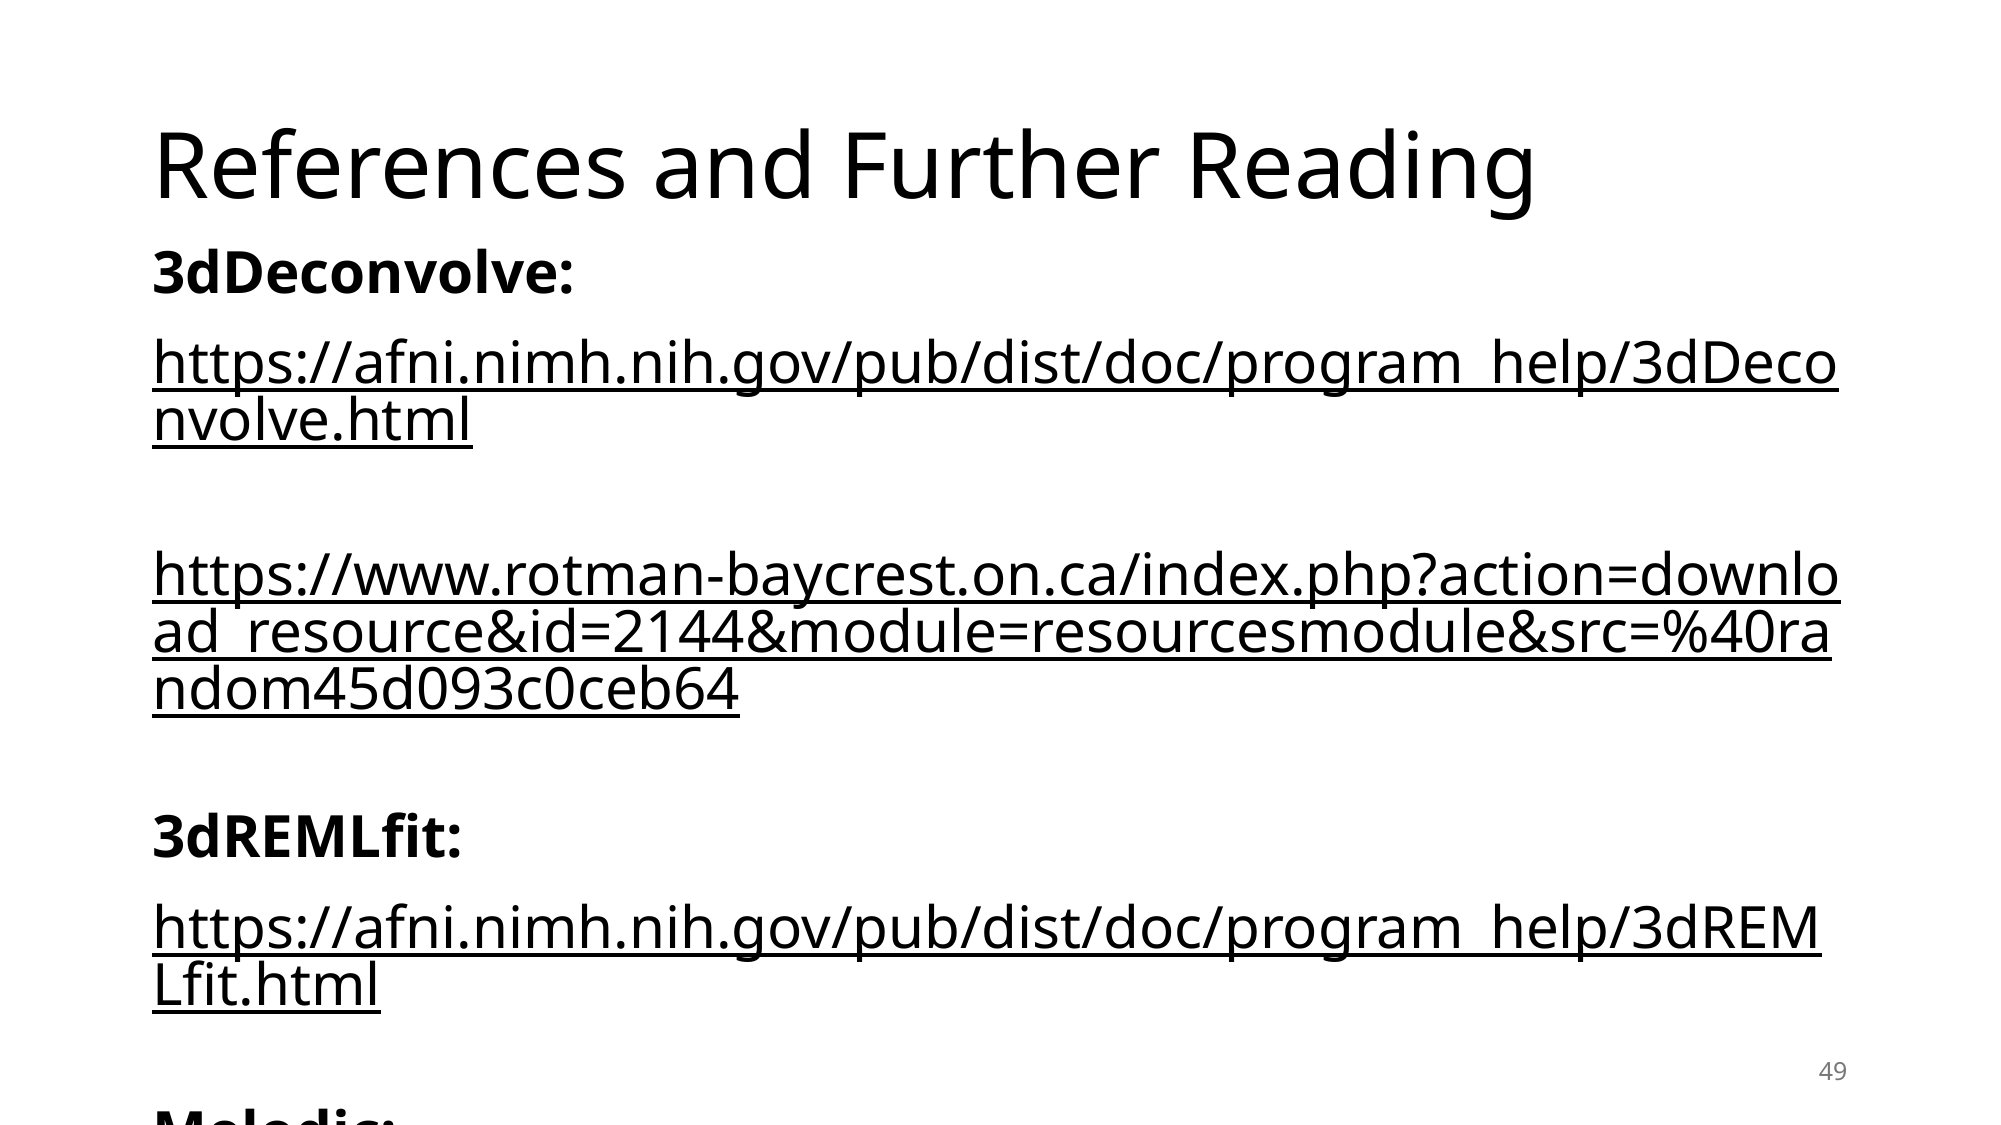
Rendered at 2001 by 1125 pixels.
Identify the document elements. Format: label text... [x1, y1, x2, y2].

title References and Further Reading [137, 59, 1863, 235]
slide_number 49 [1412, 1042, 1863, 1103]
list 3dDeconvolve: https://afni.nimh.nih.gov/pub/dist/doc/program_help/3dDeconvolve.html https://www.rotman-baycrest.on.ca/index.php?action=download_resource&id=2144&module=resourcesmodule&src=%40random45d093c0ceb64 3dREMLfit: https://afni.nimh.nih.gov/pub/dist/doc/program_help/3dREMLfit.html Melodic: https://web.mit.edu/fsl_v5.0.10/fsl/doc/wiki/MELODIC.html [137, 235, 1863, 1125]
